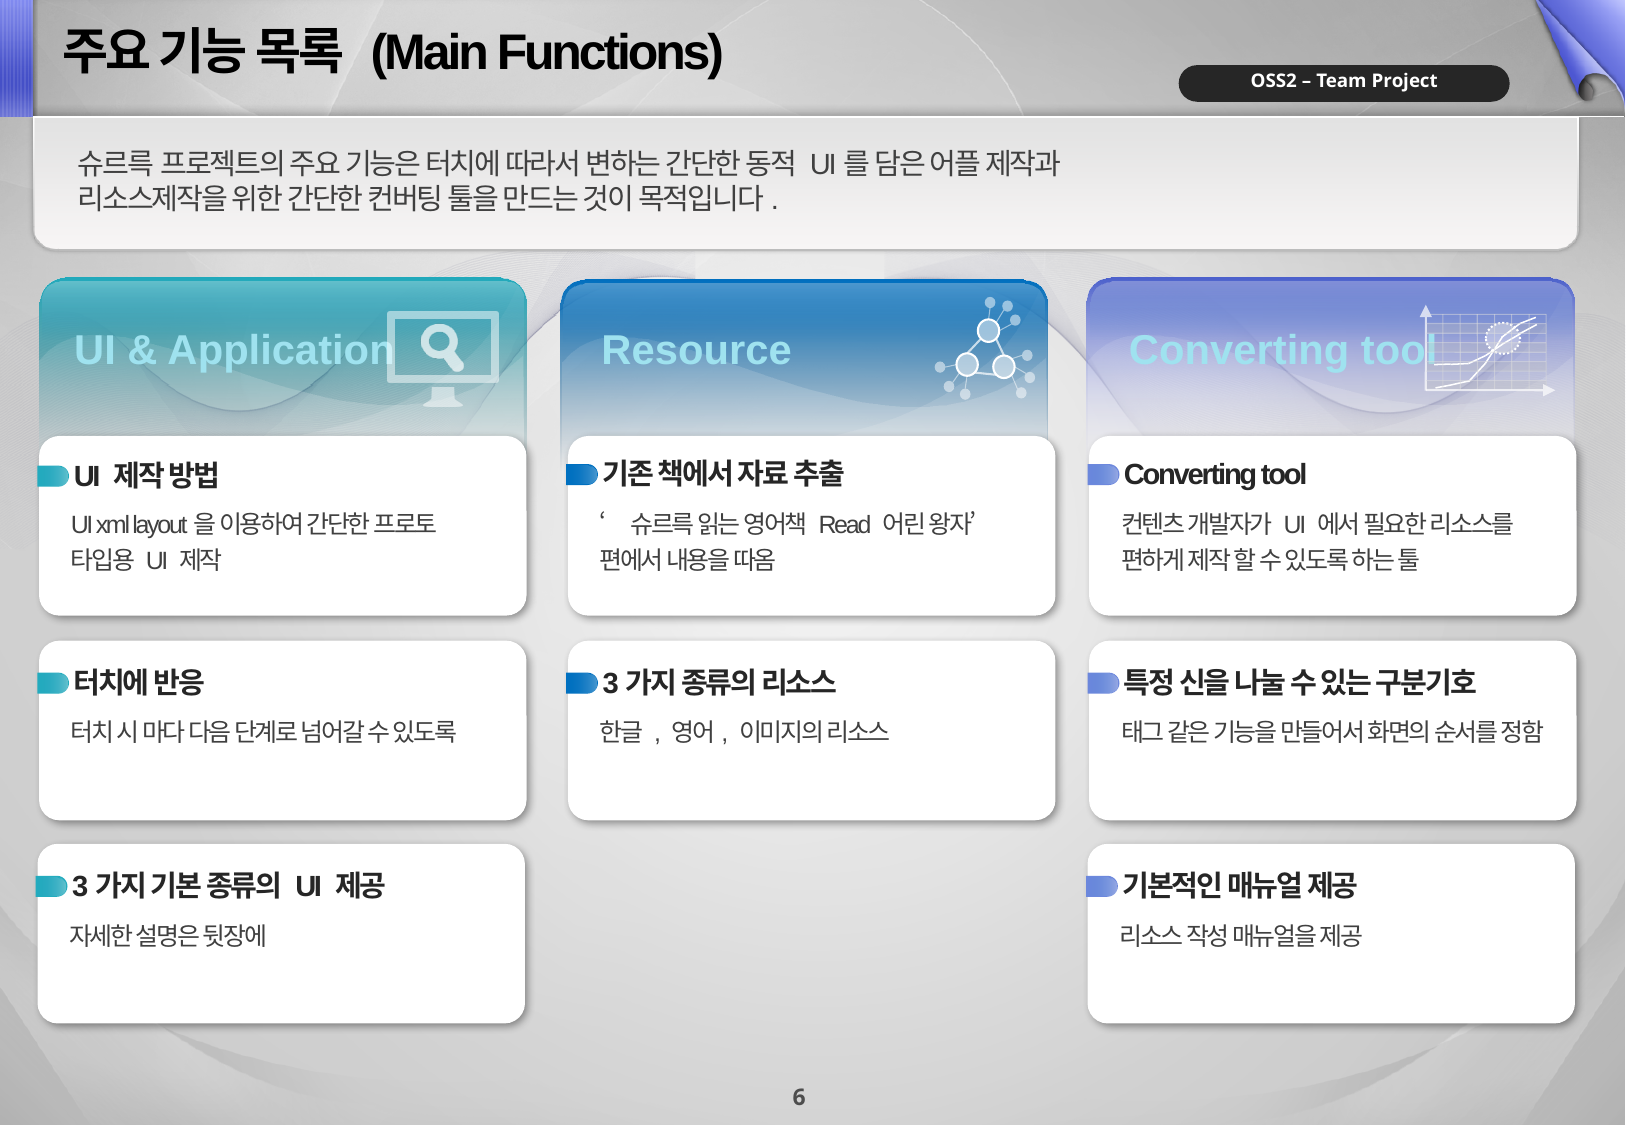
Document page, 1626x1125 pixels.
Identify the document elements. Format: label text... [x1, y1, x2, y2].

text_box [38, 257, 527, 435]
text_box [36, 435, 527, 616]
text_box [1087, 640, 1577, 821]
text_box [1086, 266, 1575, 435]
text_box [1087, 435, 1577, 616]
subtitle 주요 기능 목록 (Main Functions) [62, 24, 1138, 81]
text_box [565, 640, 1056, 821]
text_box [366, 281, 517, 432]
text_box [1425, 304, 1556, 391]
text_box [36, 640, 527, 821]
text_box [27, 116, 1584, 255]
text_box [565, 435, 1056, 616]
picture [0, 0, 1626, 1125]
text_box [559, 259, 1048, 507]
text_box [934, 296, 1036, 401]
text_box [1085, 843, 1576, 1024]
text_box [35, 843, 526, 1024]
